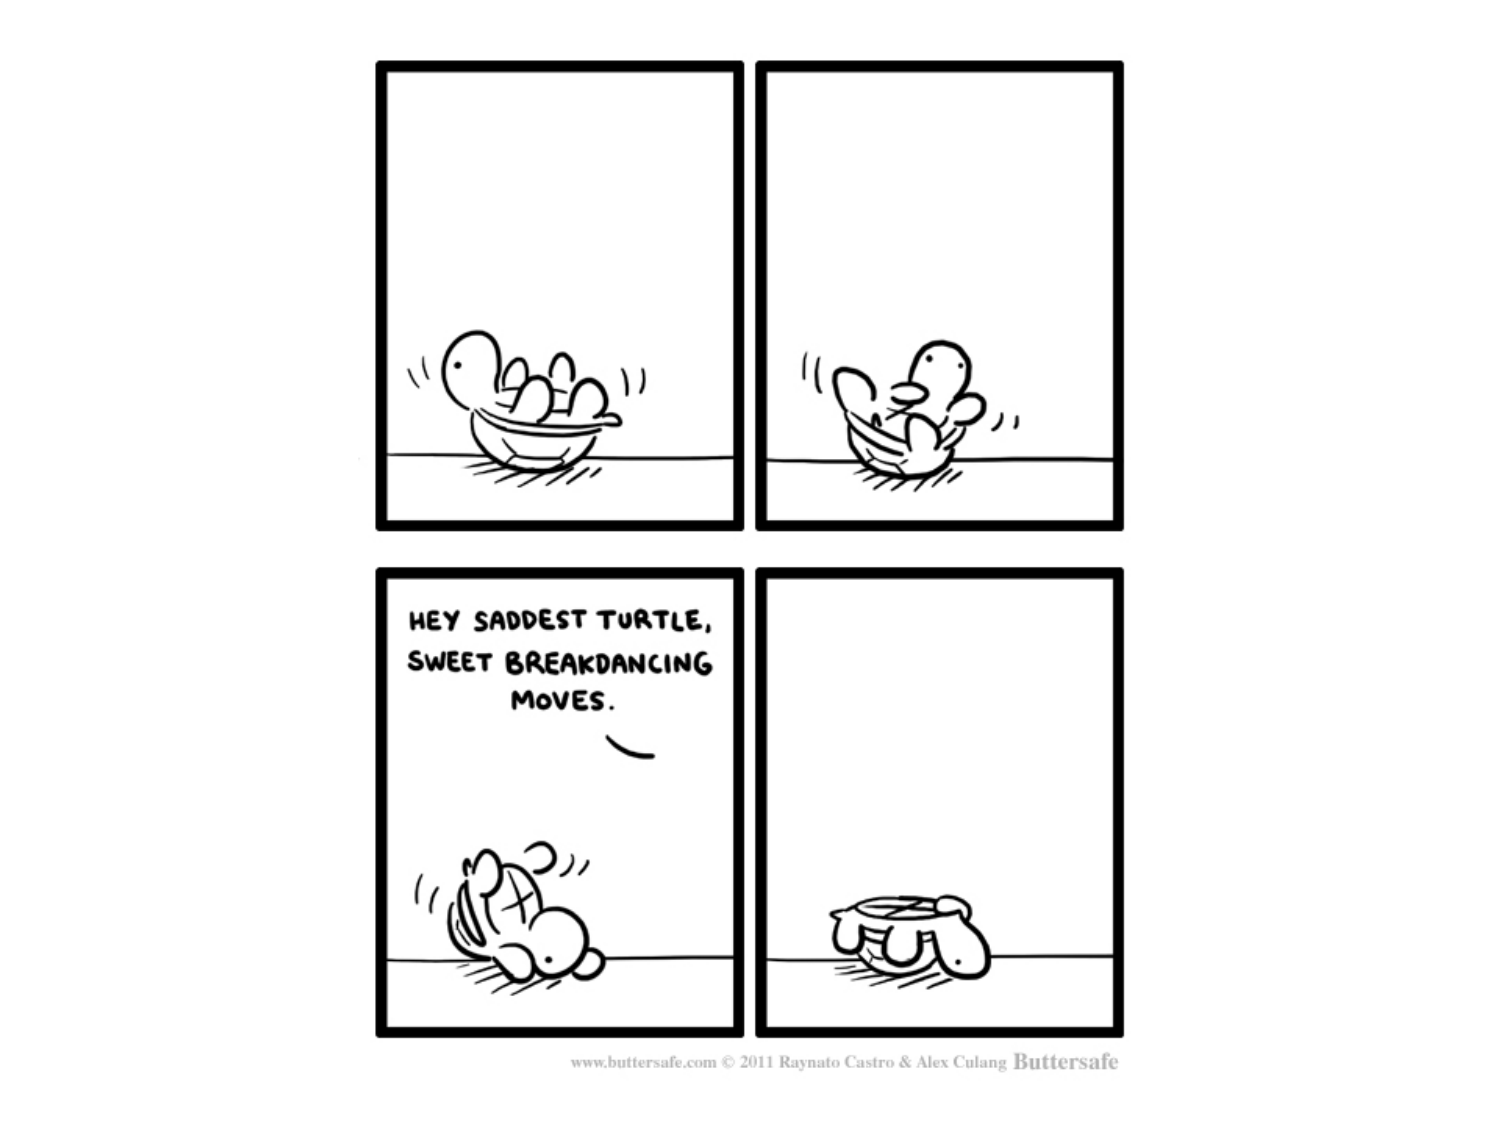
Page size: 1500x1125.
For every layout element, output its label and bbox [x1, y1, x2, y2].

picture [356, 42, 1144, 1083]
